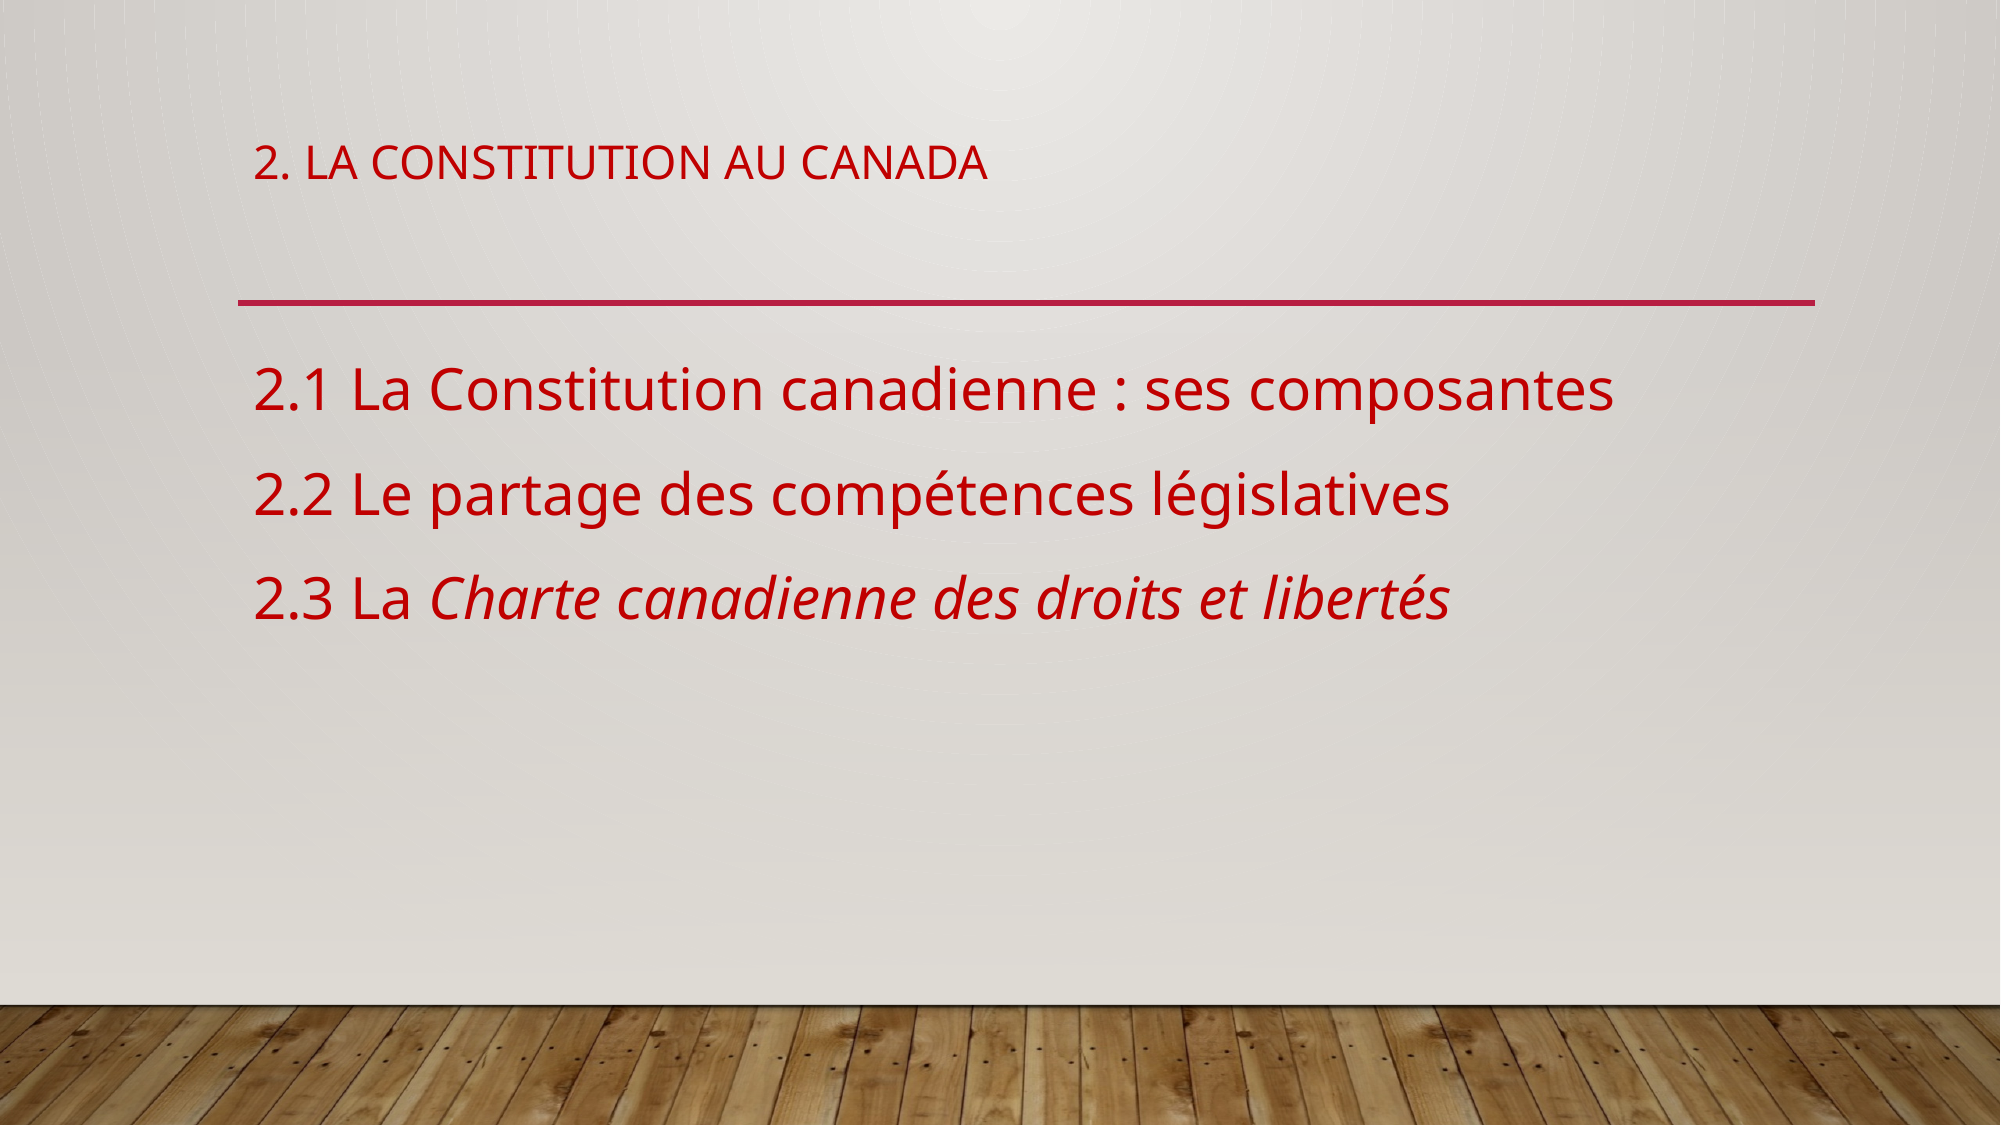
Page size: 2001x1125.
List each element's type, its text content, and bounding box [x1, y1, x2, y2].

title 2. La constitution au canada [238, 131, 1814, 305]
picture [0, 1005, 2000, 1125]
list 2.1 La Constitution canadienne : ses composantes 2.2 Le partage des compétences législatives 2.3 La Charte canadienne des droits et libertés [238, 330, 1814, 982]
